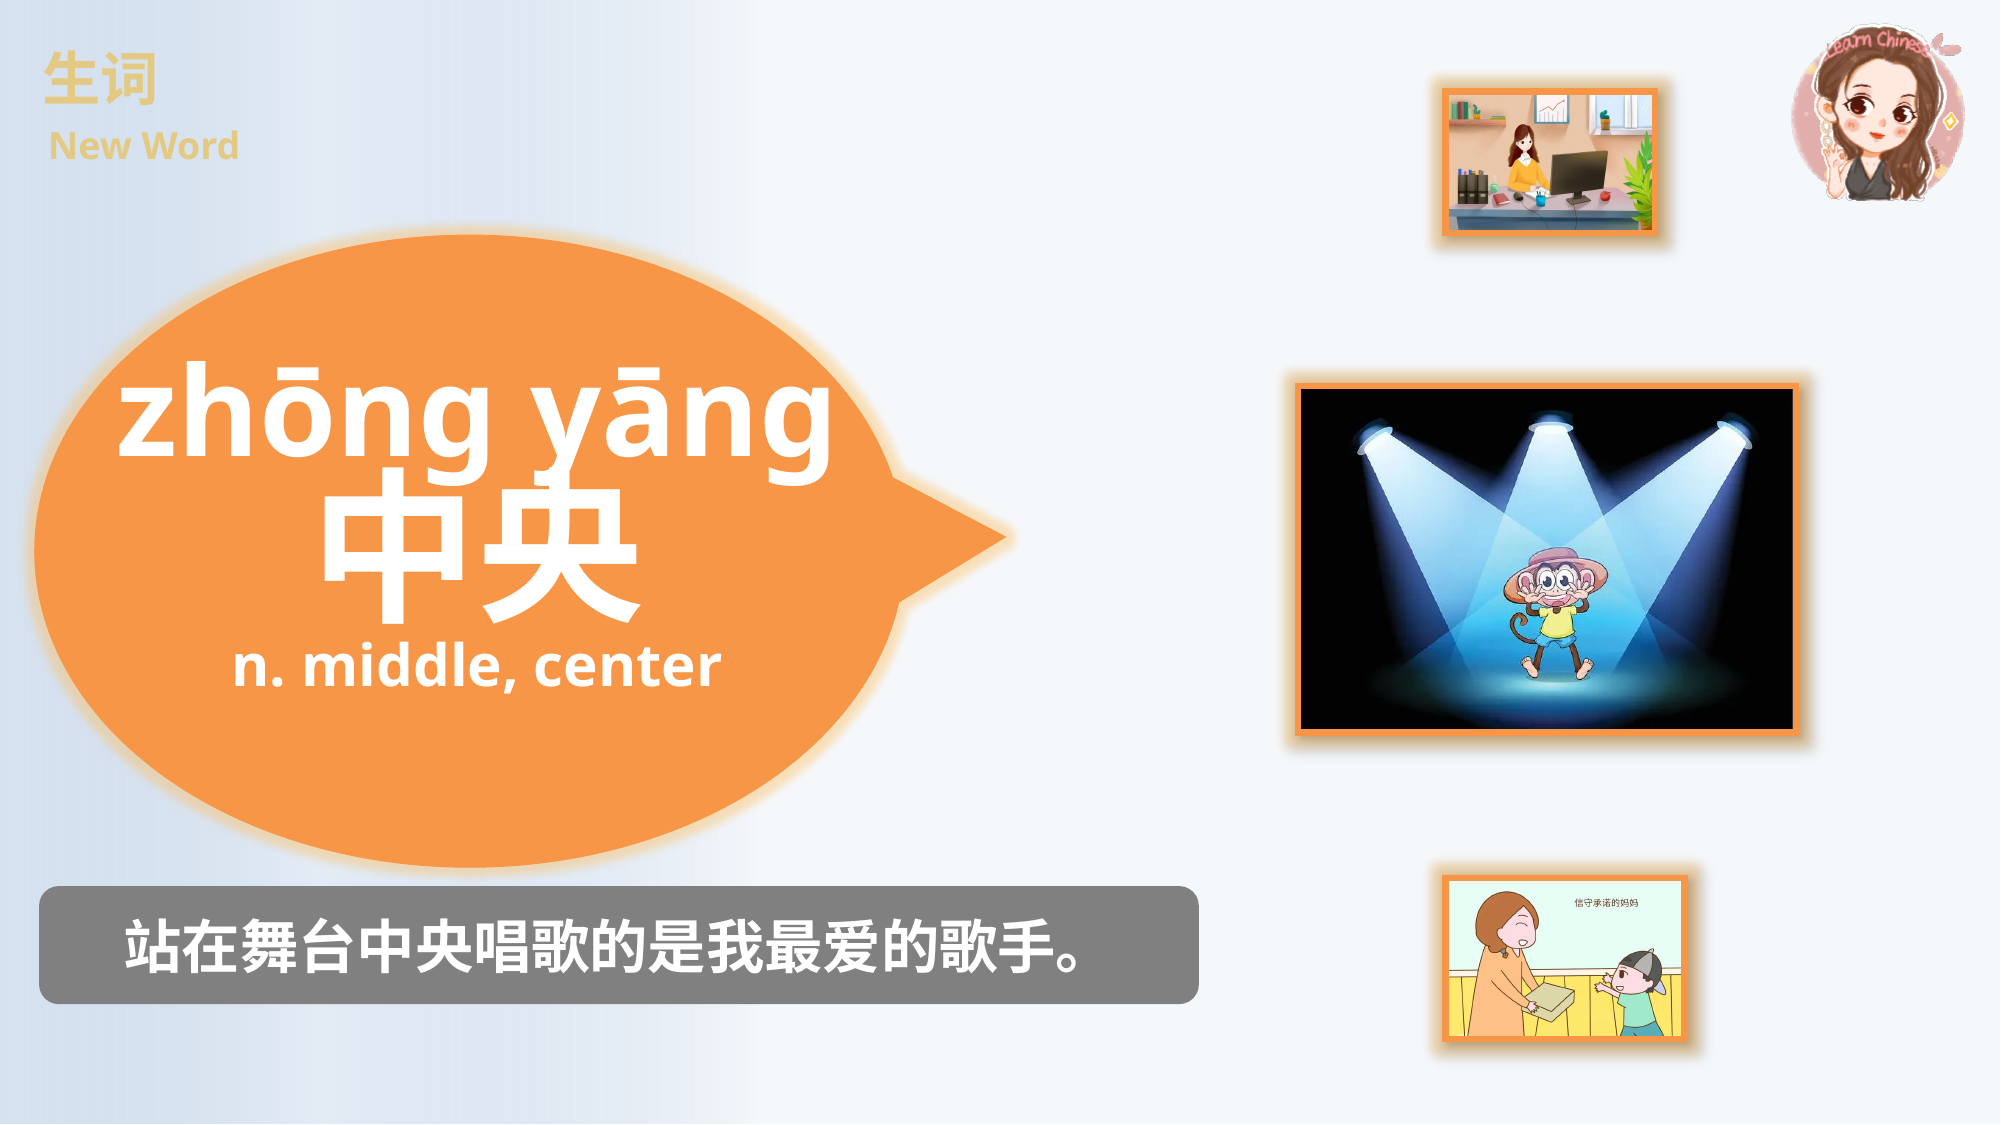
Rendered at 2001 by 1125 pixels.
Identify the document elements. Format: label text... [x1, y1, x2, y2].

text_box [38, 886, 1199, 1005]
text_box New Word [33, 115, 256, 175]
picture [0, 0, 2001, 1125]
text_box 生词 [27, 35, 174, 120]
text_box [27, 239, 928, 864]
